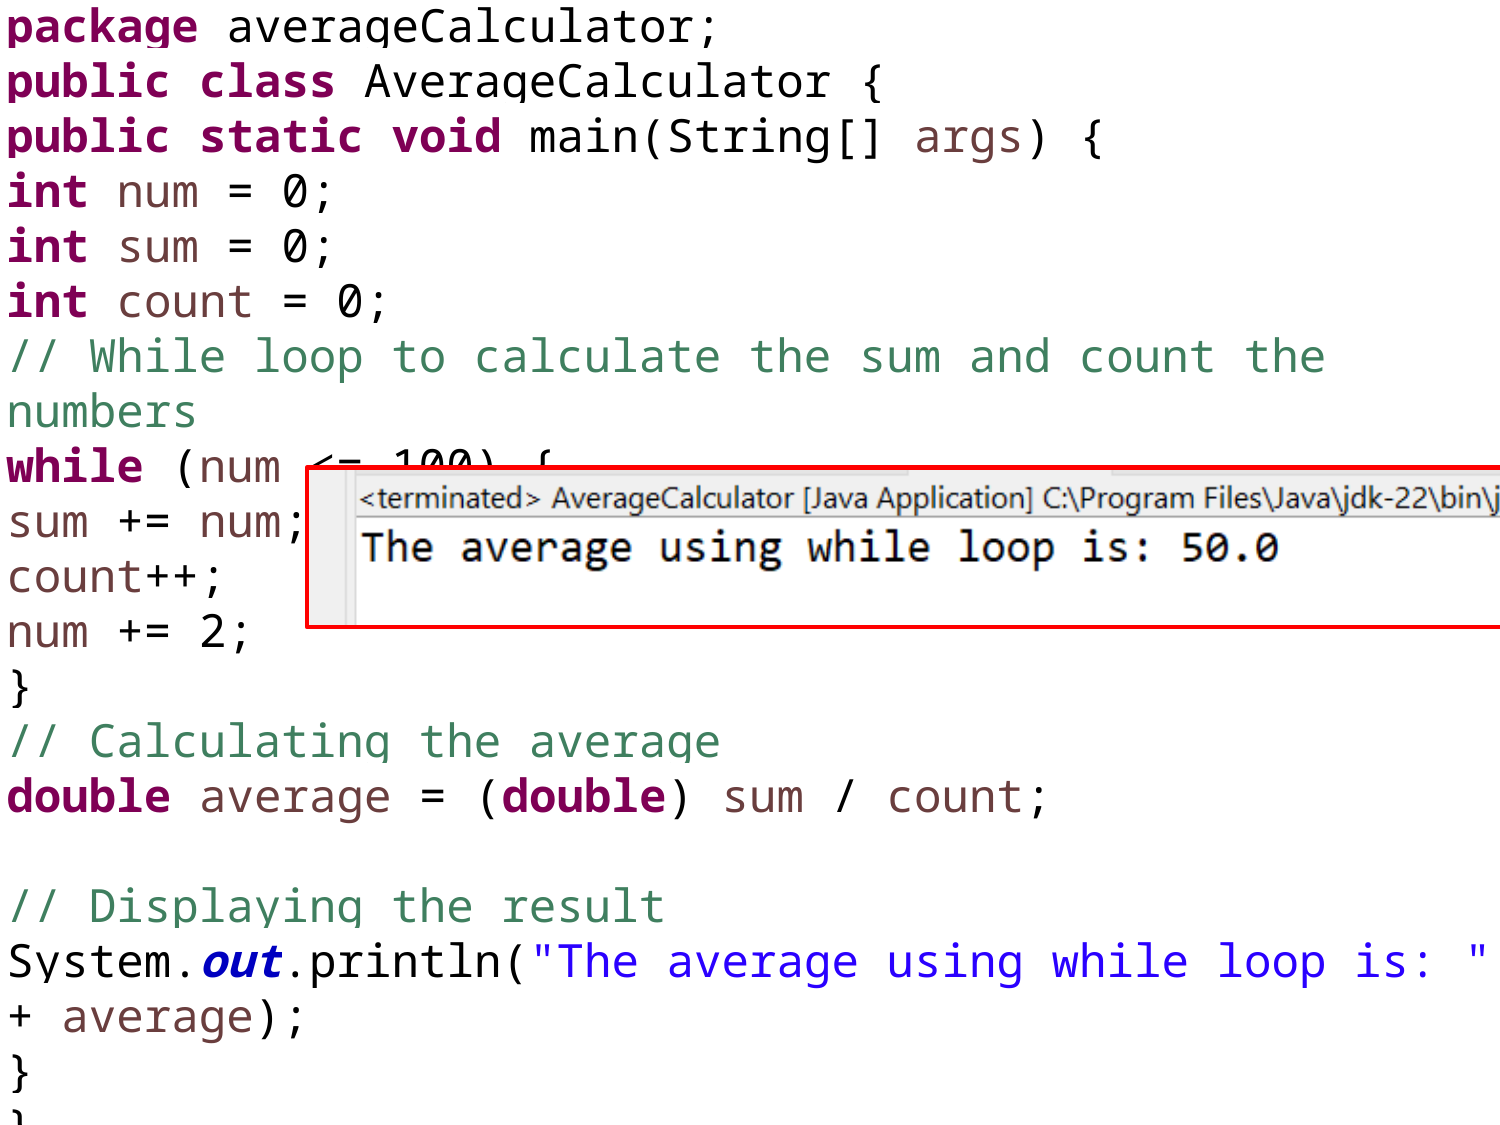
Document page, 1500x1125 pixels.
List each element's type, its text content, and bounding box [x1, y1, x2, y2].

picture [309, 469, 1500, 625]
text_box package averageCalculator; public class AverageCalculator { public static void main(String[] args) { int num = 0; int sum = 0; int count = 0; // While loop to calculate the sum and count the numbers while (num <= 100) { sum += num; count++; num += 2; } // Calculating the average double average = (double) sum / count; // Displaying the result System.out.println("The average using while loop is: " + average); } } [0, 0, 1500, 1125]
